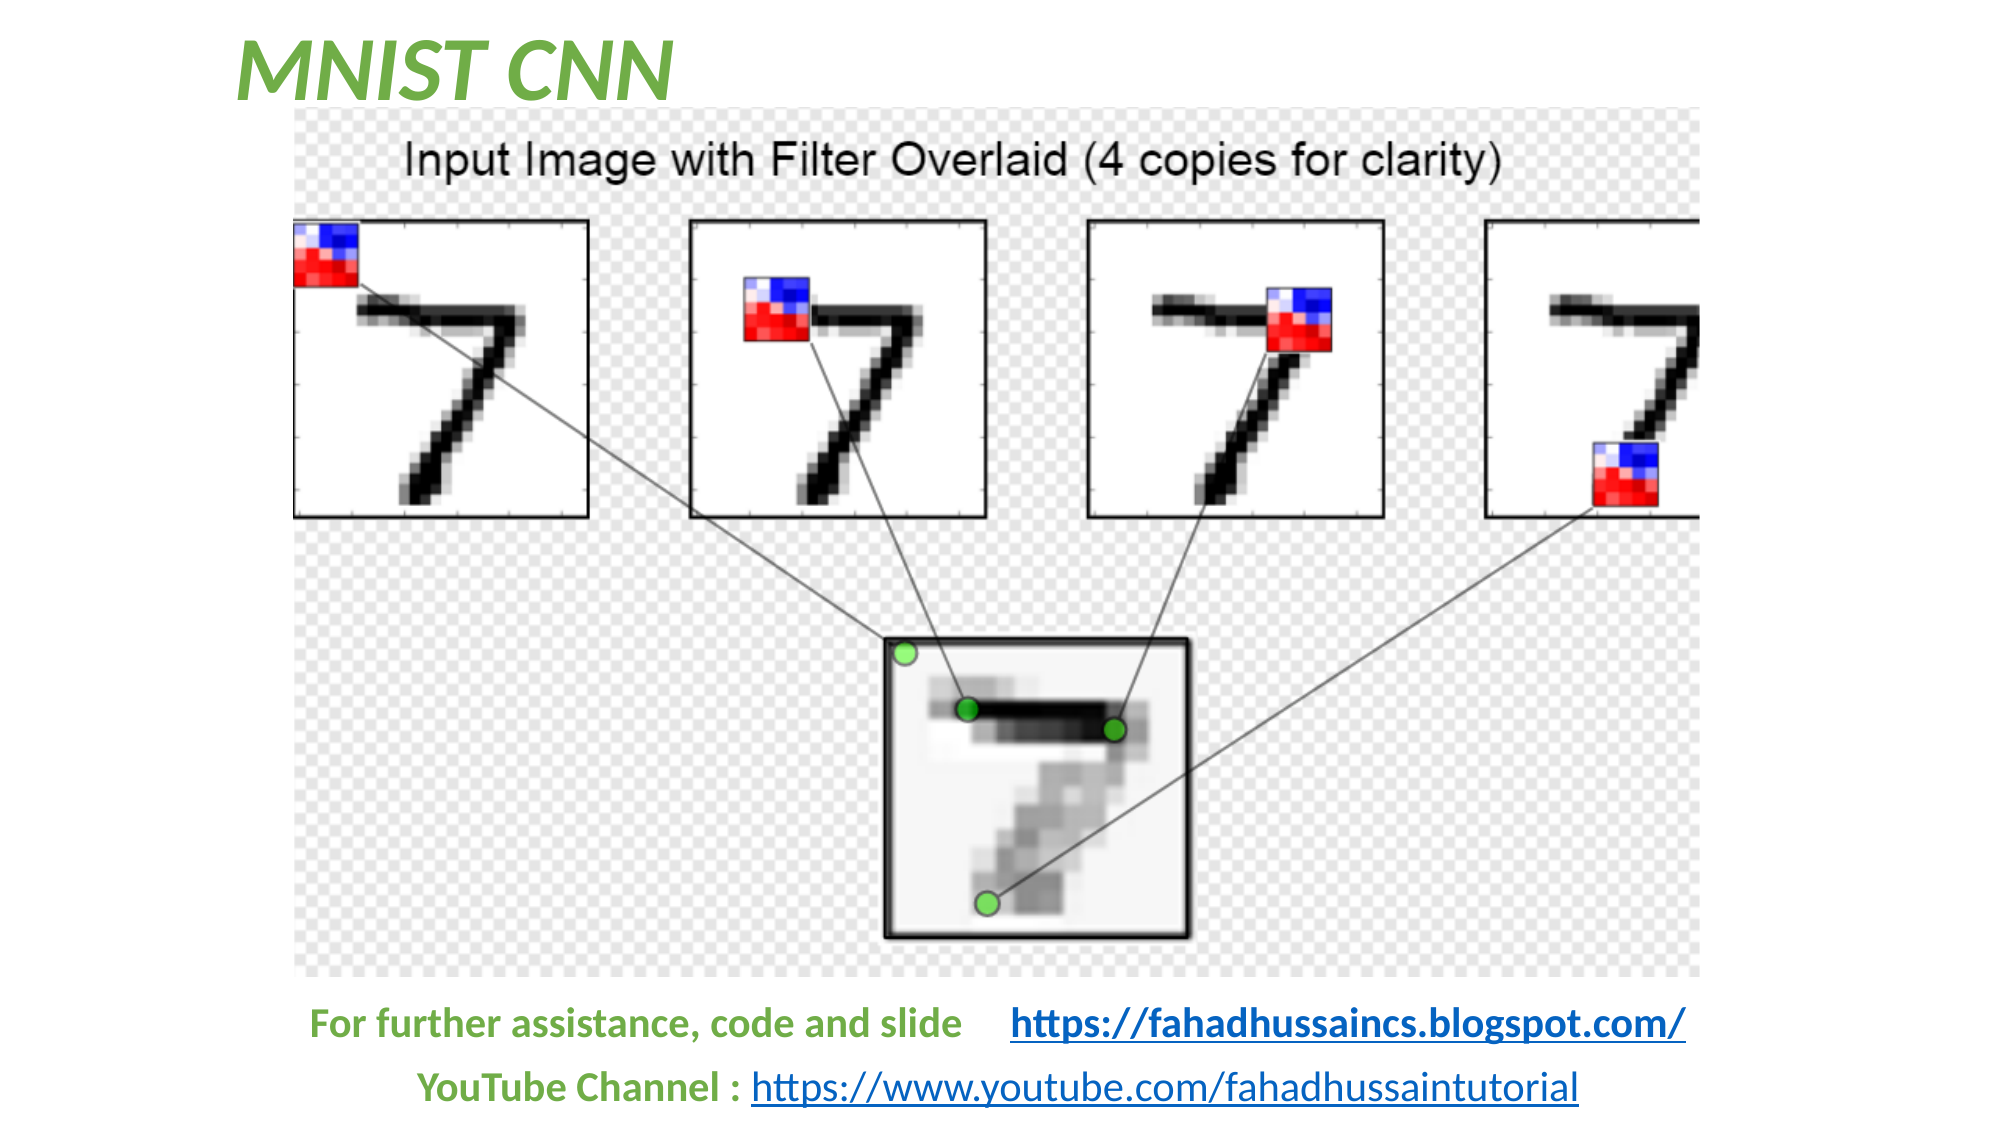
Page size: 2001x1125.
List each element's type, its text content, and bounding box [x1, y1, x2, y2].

picture [293, 107, 1704, 977]
text_box MNIST CNN [219, 1, 691, 127]
subtitle For further assistance, code and slide https://fahadhussaincs.blogspot.com/ YouTube Channel : https://www.youtube.com/fahadhussaintutorial [18, 993, 1978, 1118]
